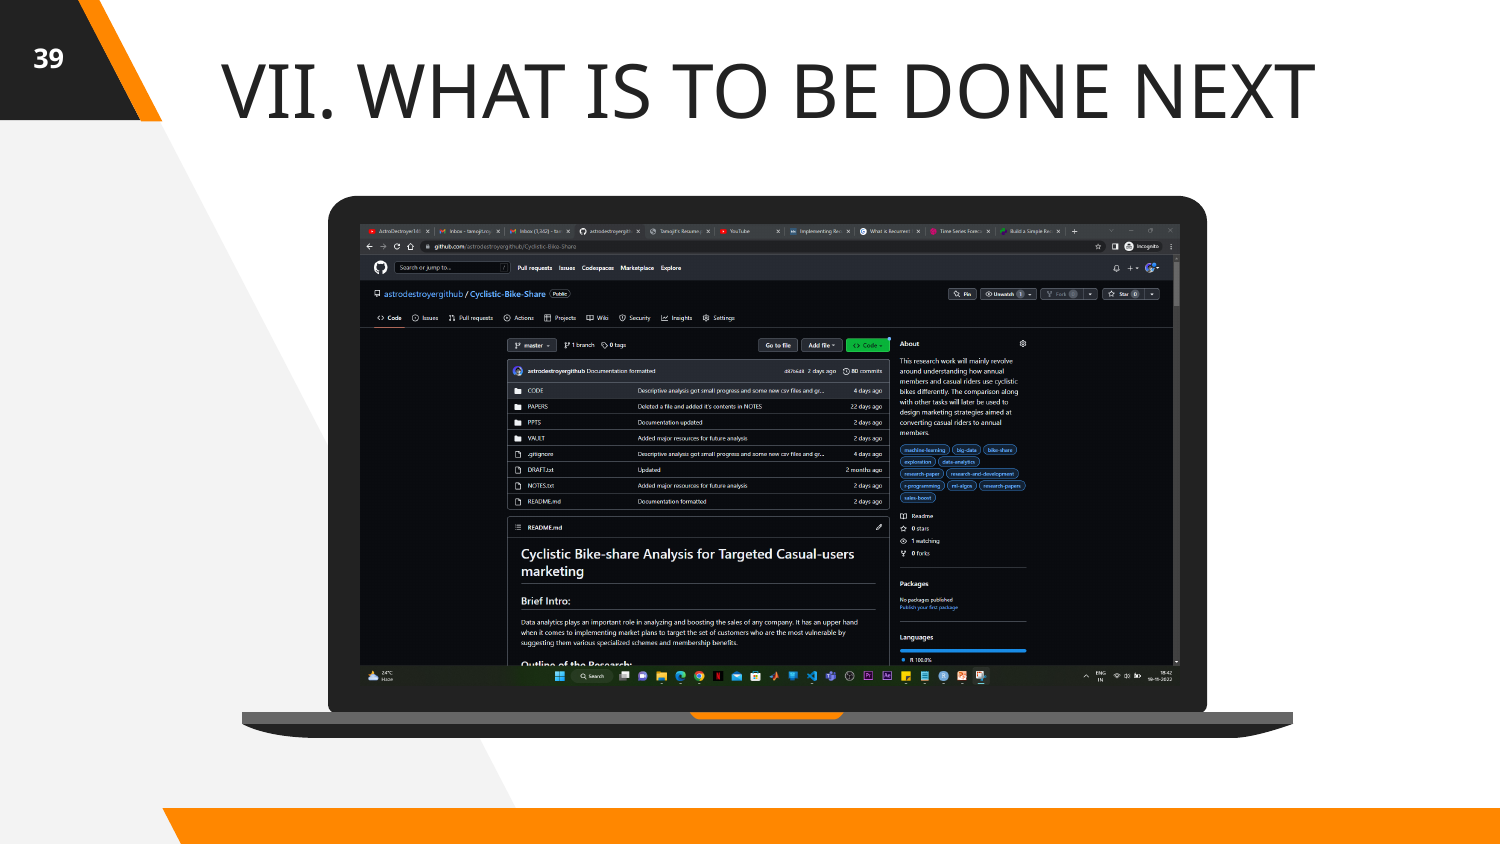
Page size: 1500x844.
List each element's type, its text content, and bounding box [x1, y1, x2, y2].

slide_number 39 [0, 0, 98, 121]
picture [359, 224, 1180, 686]
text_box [241, 195, 1294, 739]
list VII. WHAT IS TO BE DONE NEXT [206, 32, 1400, 149]
